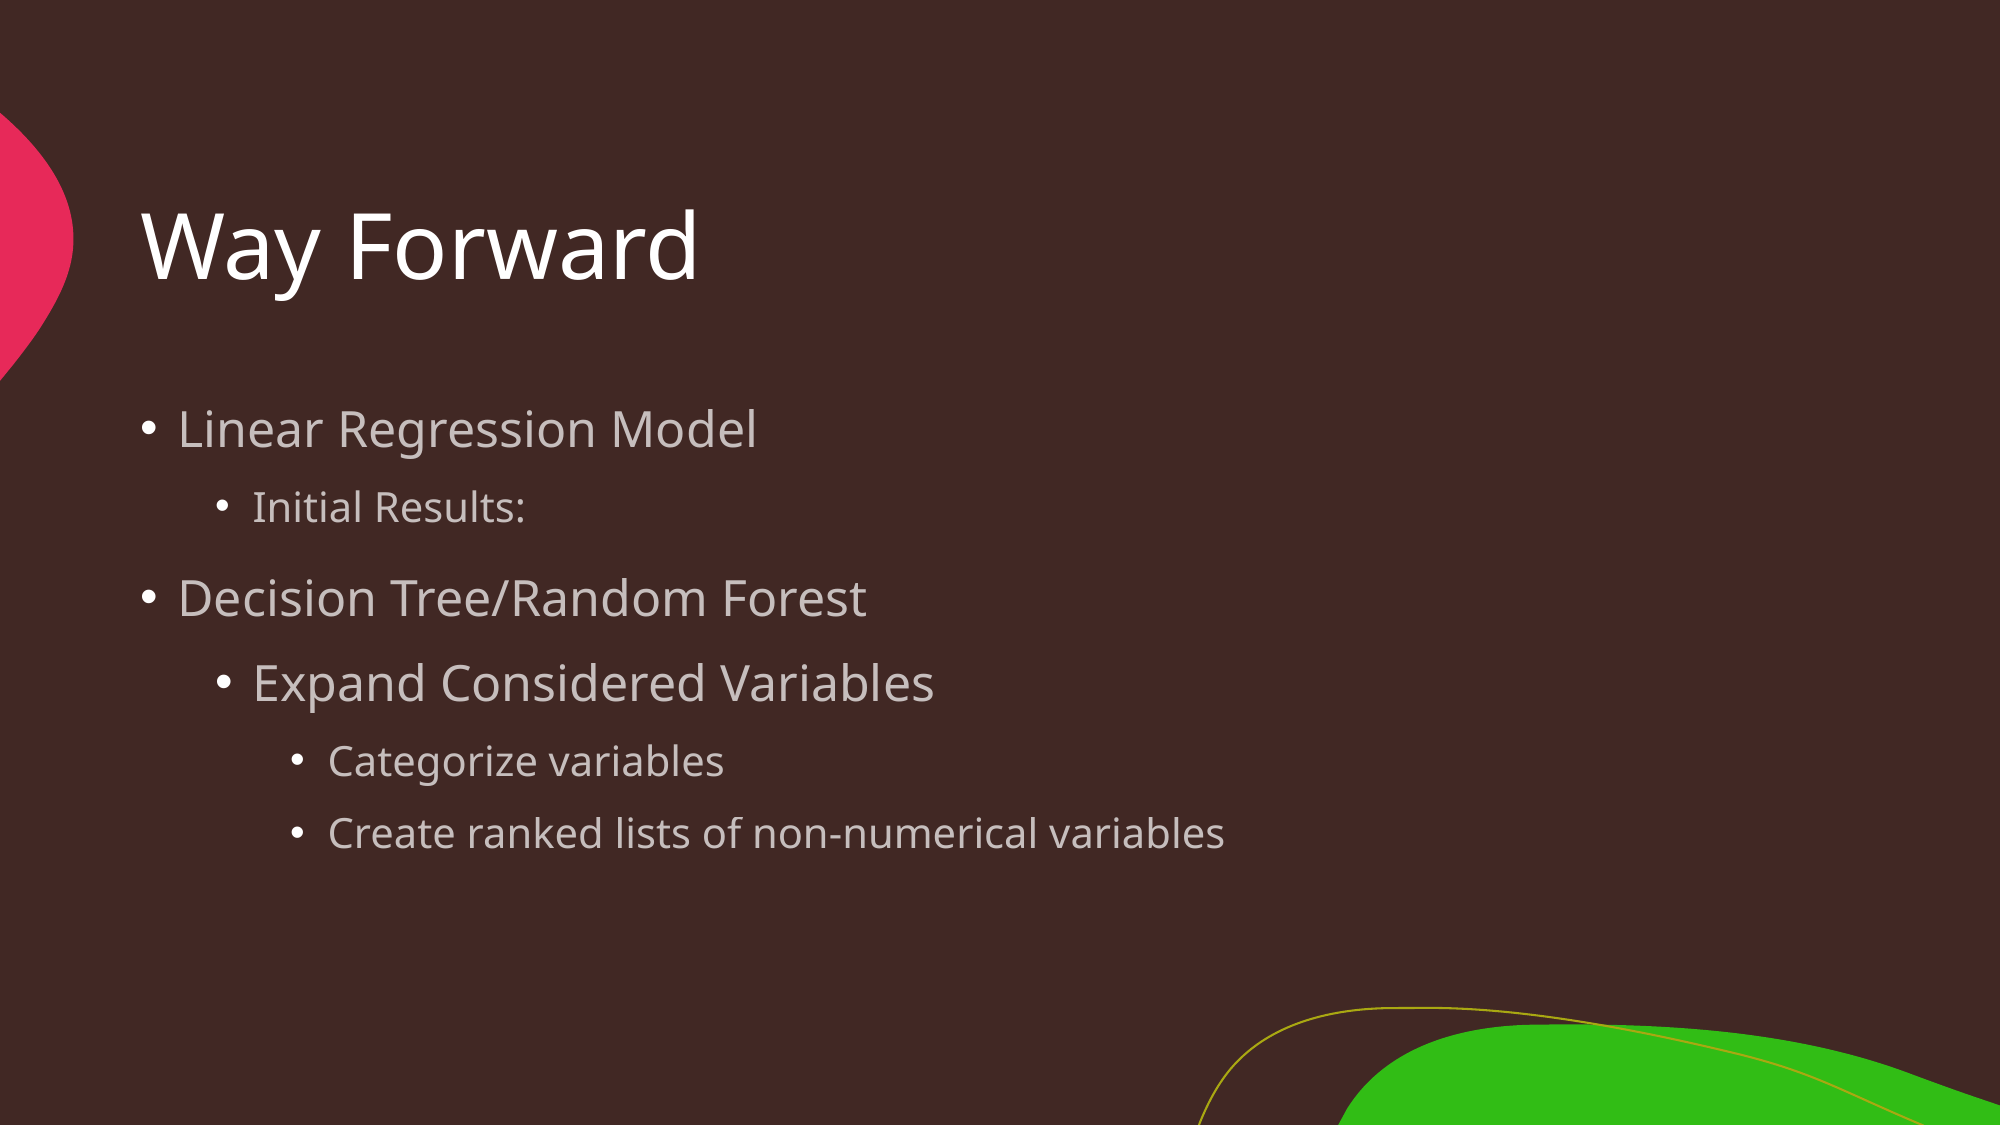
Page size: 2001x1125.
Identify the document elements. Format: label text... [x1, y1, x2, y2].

title Way Forward [125, 125, 1875, 375]
list Linear Regression Model Initial Results: Decision Tree/Random Forest Expand Considered Variables Categorize variables Create ranked lists of non-numerical variables [125, 375, 1875, 1002]
